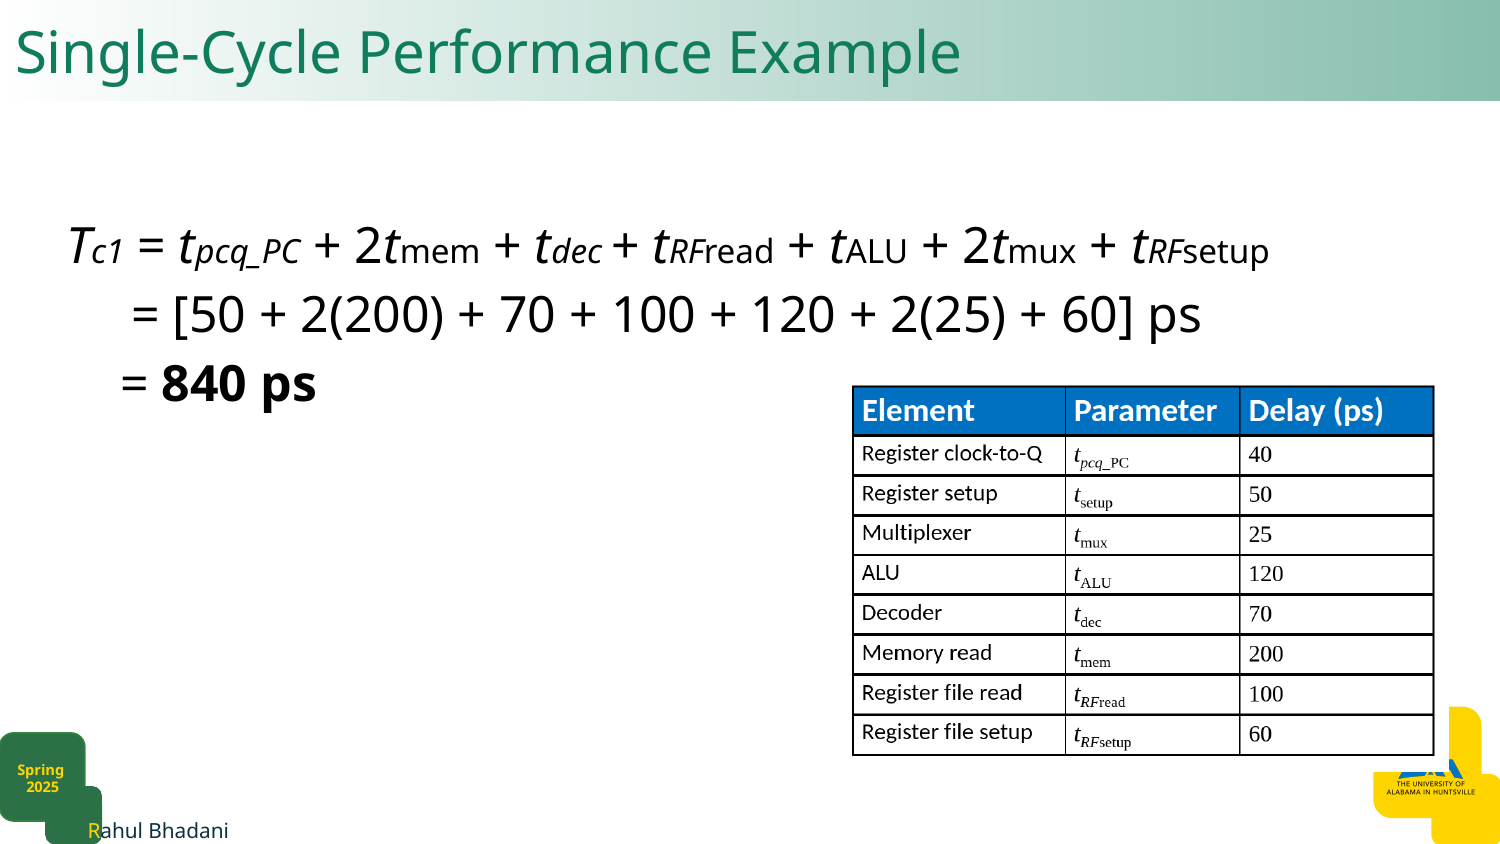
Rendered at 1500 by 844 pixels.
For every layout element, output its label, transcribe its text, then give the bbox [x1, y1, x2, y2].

list Tc1 = tpcq_PC + 2tmem + tdec + tRFread + tALU + 2tmux + tRFsetup​ = [50 + 2(200) + 70 + 100 + 120 + 2(25) + 60] ps​ = 840 ps​ ​ ​ [51, 189, 1449, 750]
picture [826, 371, 1475, 795]
title Single-Cycle Performance Example​ [0, 0, 1500, 101]
